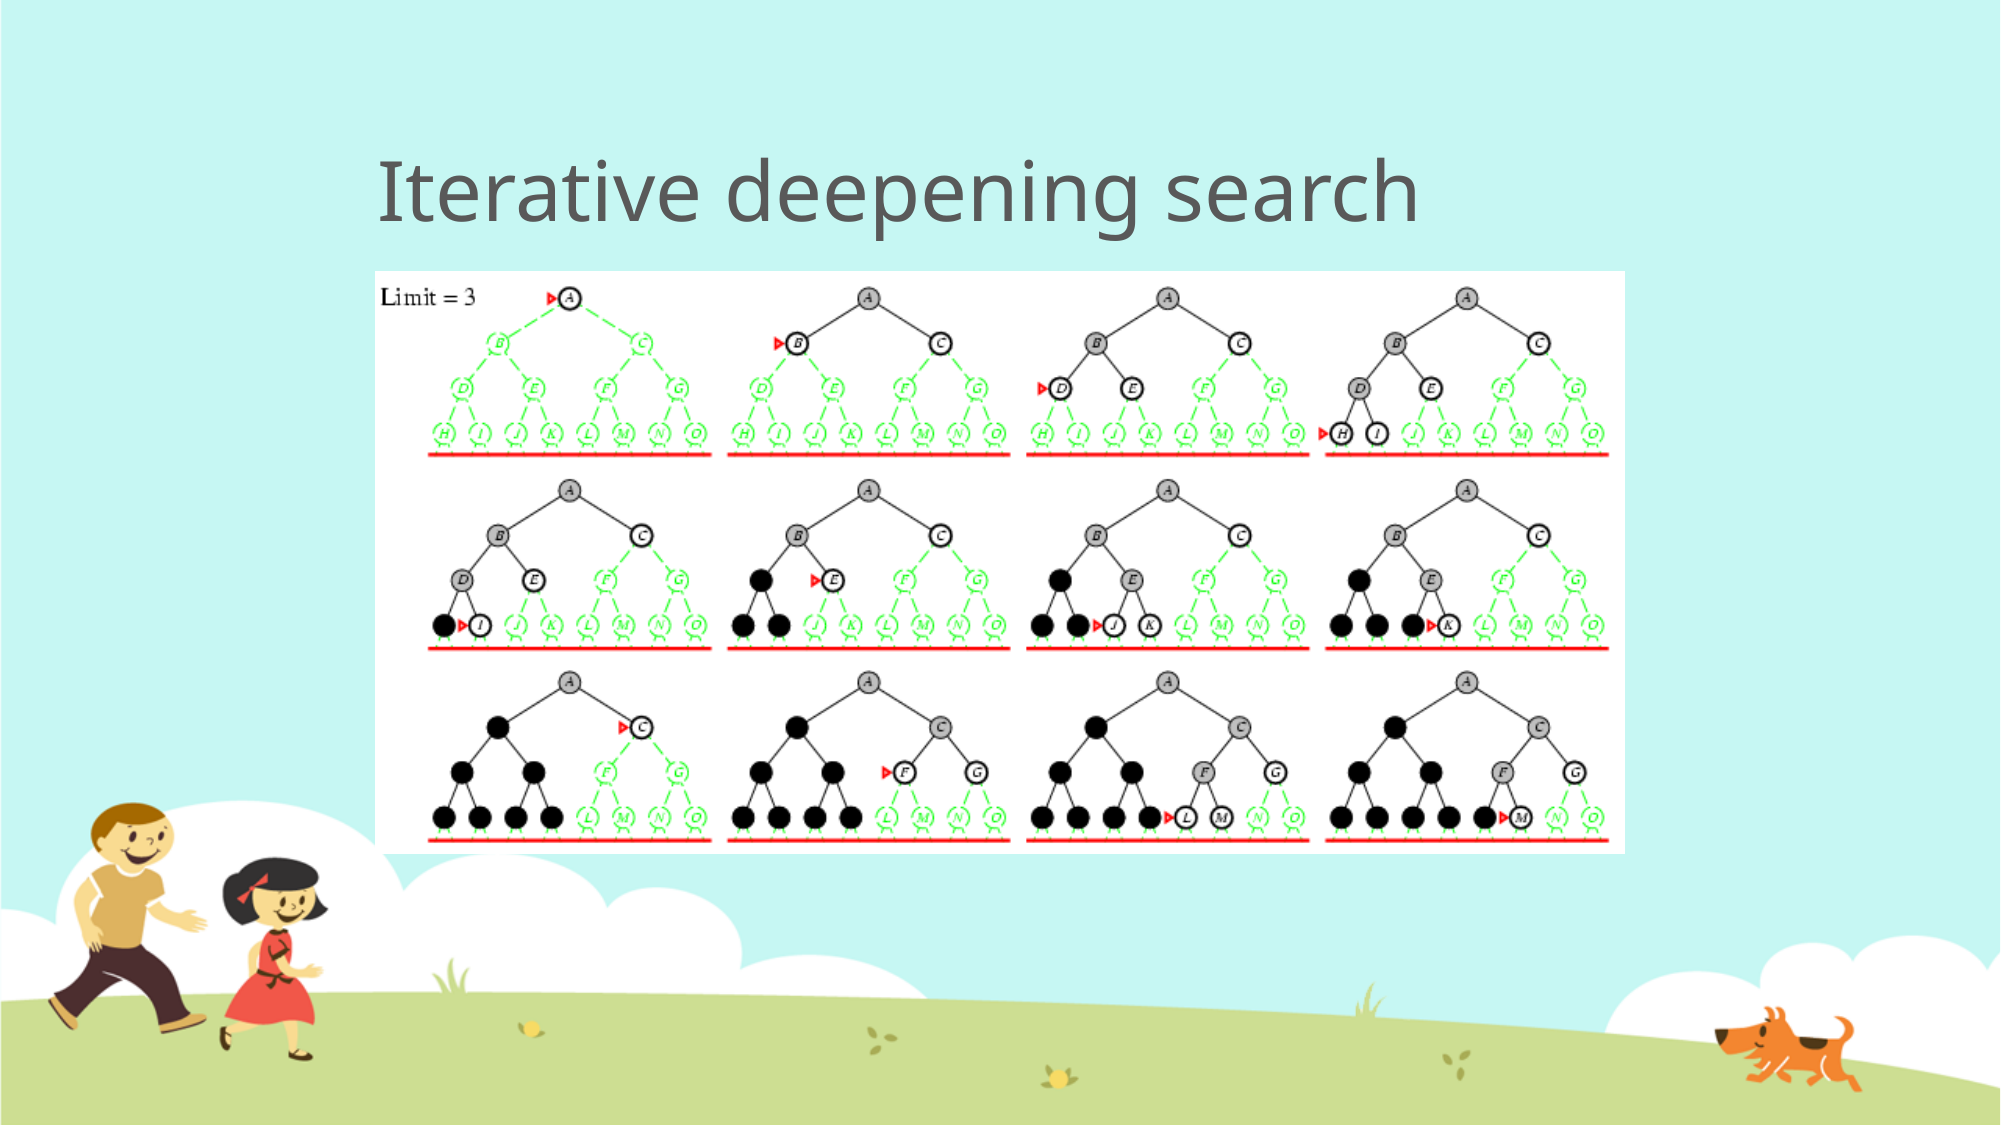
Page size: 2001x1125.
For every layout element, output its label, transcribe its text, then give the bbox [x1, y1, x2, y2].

picture [0, 0, 2001, 1125]
title Iterative deepening search [362, 50, 1900, 247]
